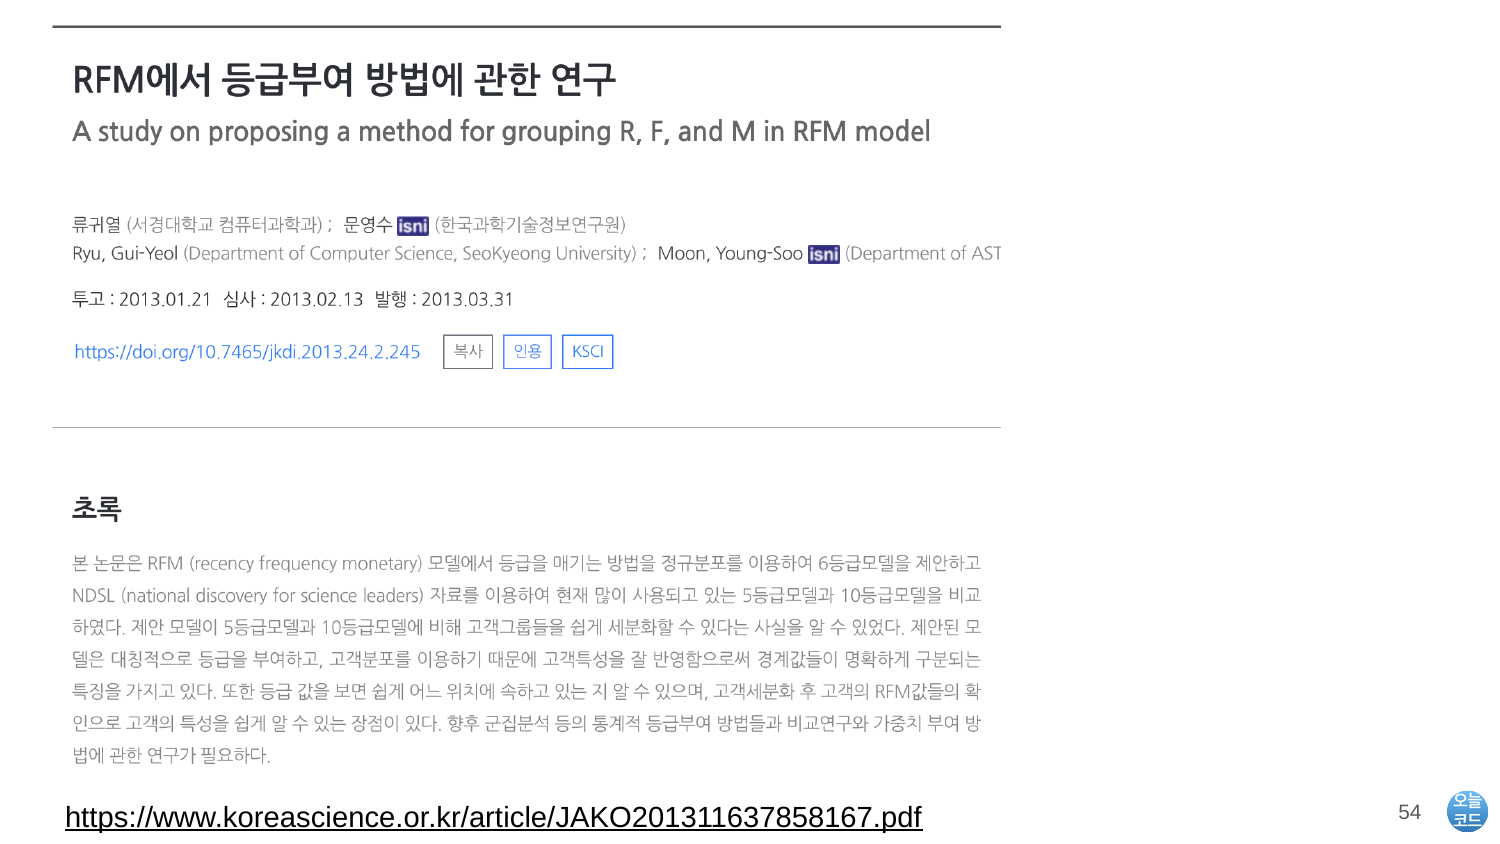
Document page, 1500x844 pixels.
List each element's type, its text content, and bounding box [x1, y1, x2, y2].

picture [42, 24, 1002, 784]
text_box https://www.koreascience.or.kr/article/JAKO201311637858167.pdf [49, 783, 1132, 844]
picture [1437, 778, 1500, 844]
slide_number ‹#› [1346, 778, 1437, 844]
